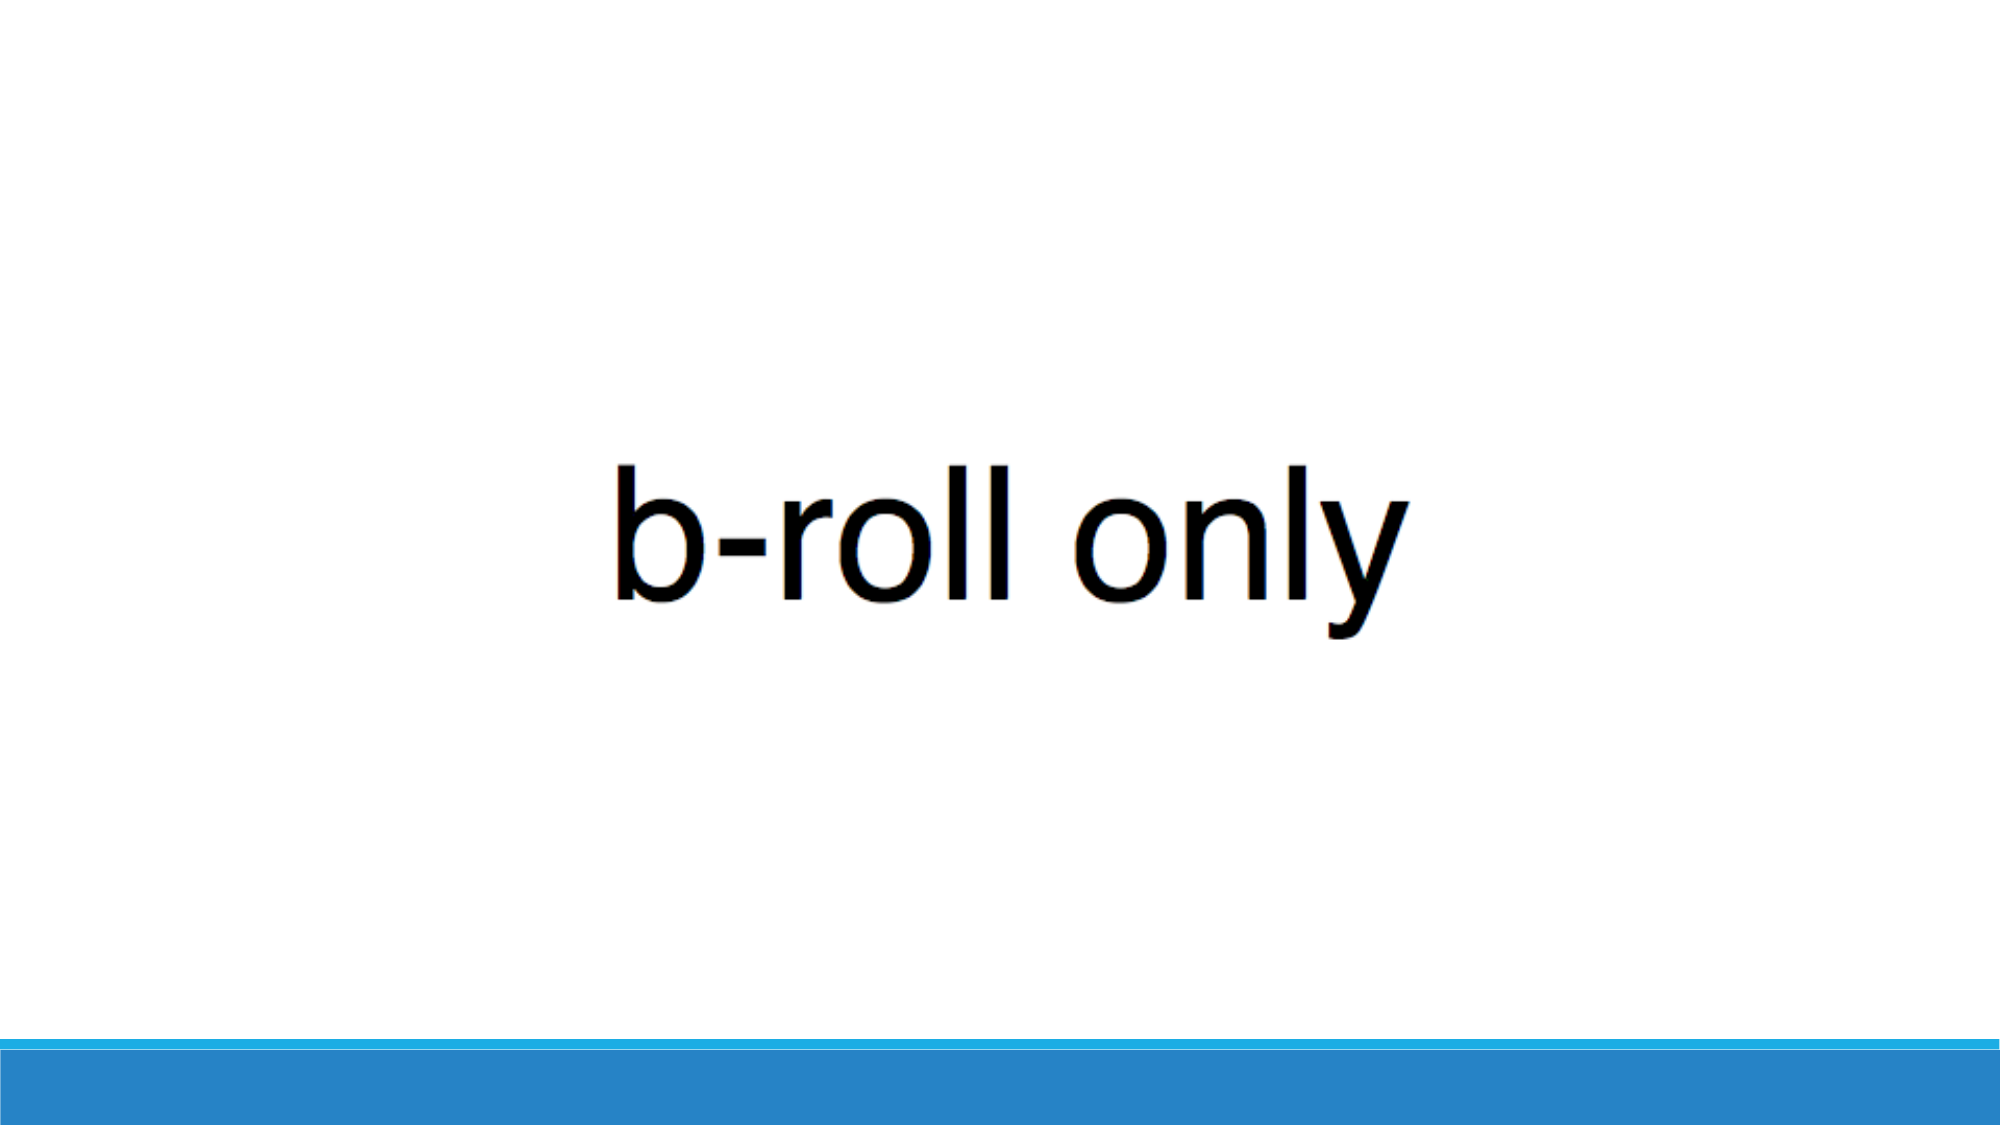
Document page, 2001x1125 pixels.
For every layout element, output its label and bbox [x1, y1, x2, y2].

picture [382, 343, 1618, 780]
